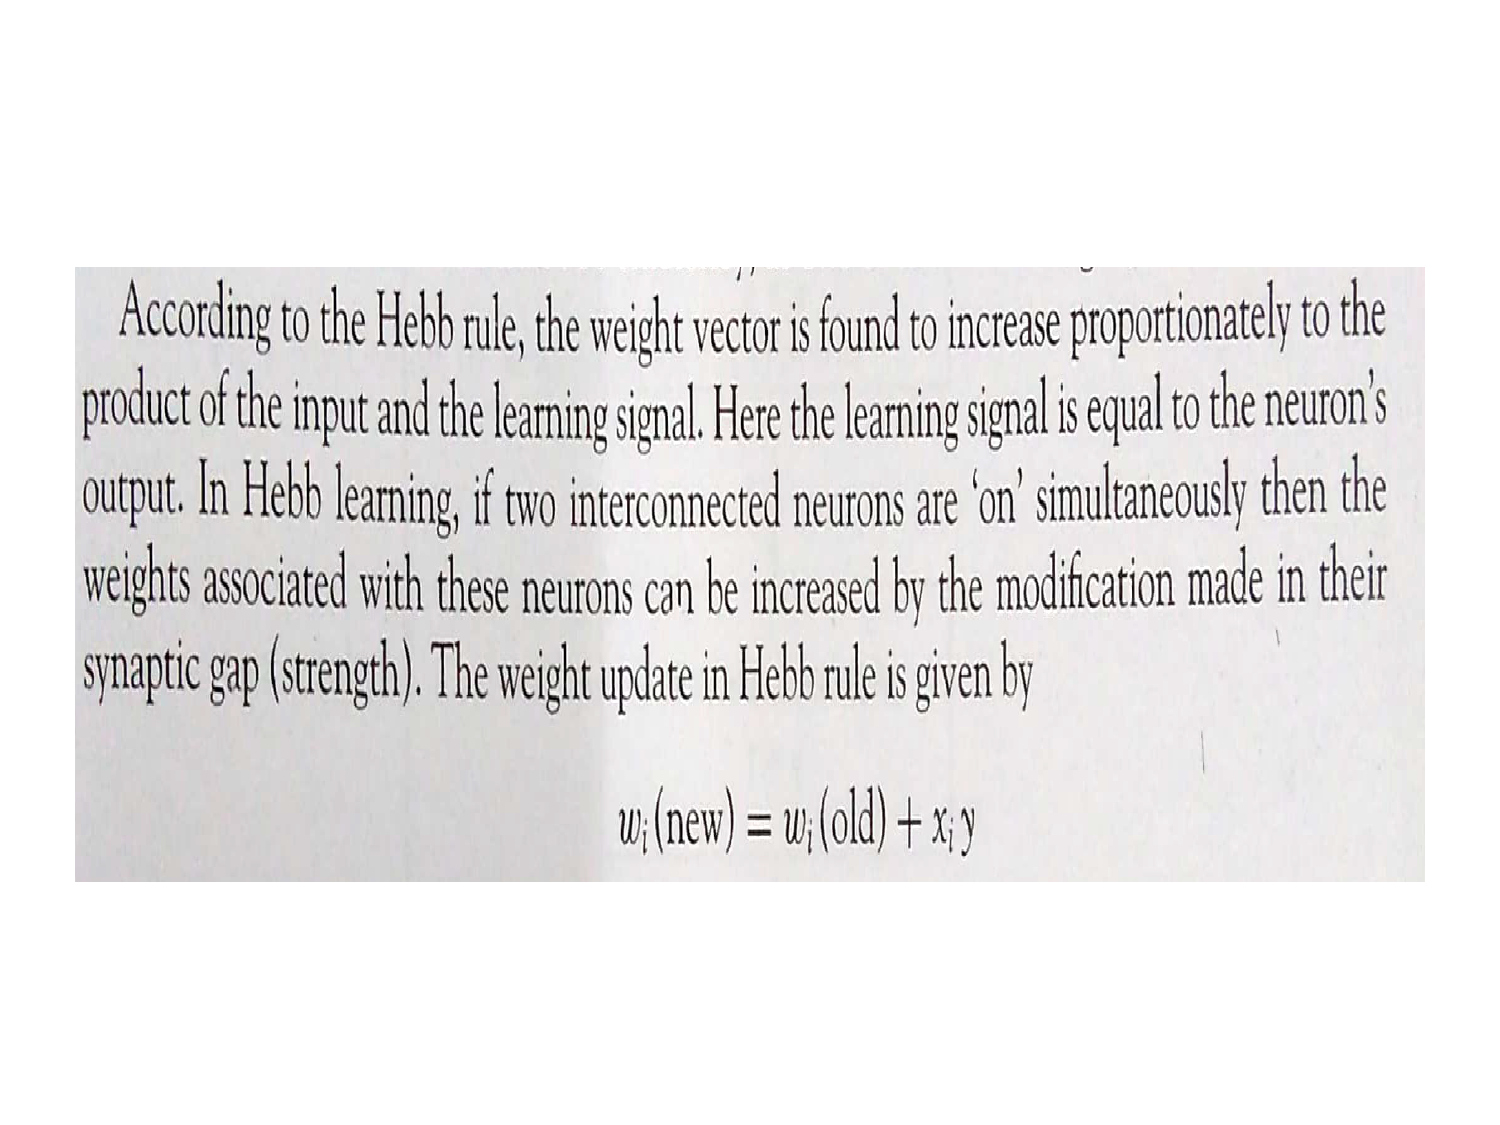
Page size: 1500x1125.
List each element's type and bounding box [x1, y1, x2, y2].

list [74, 266, 1426, 882]
